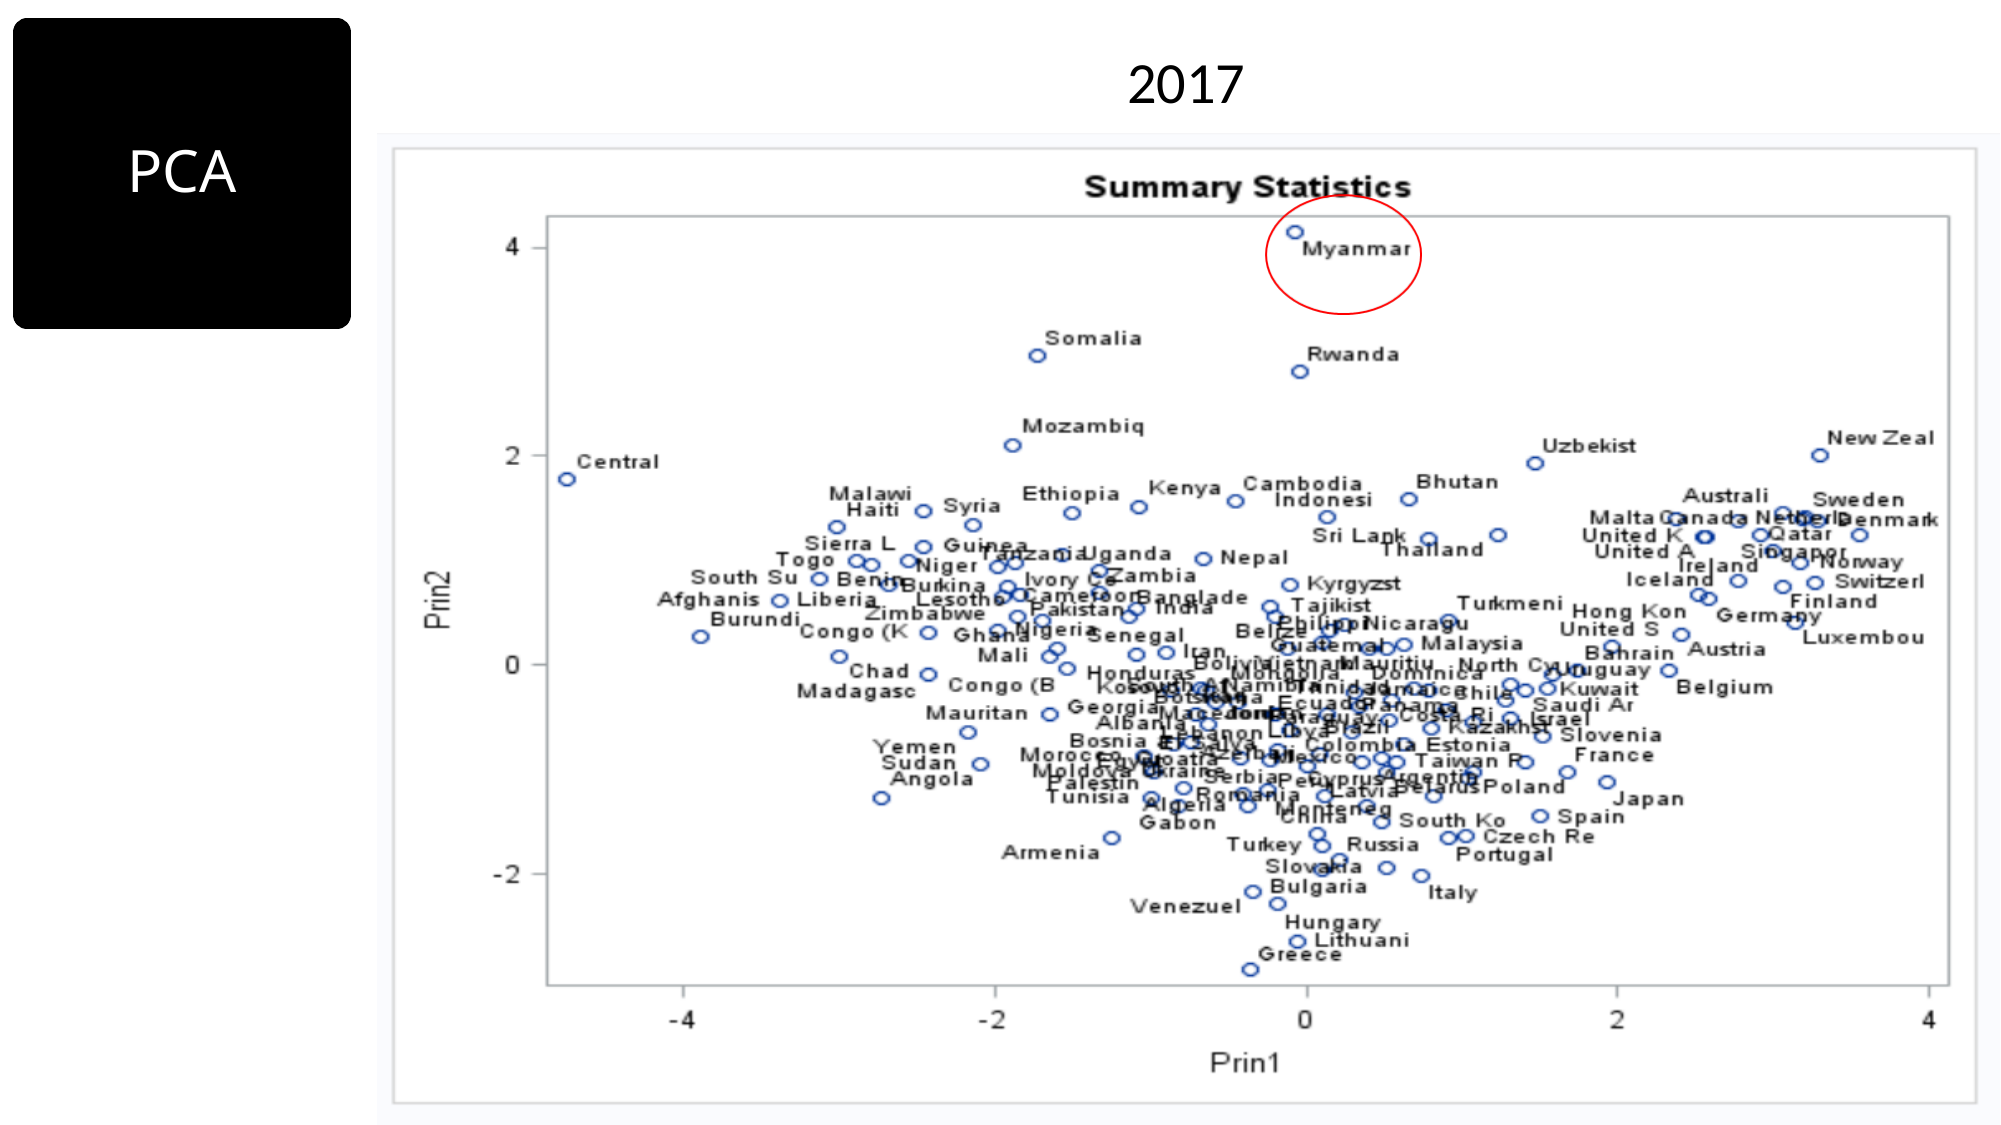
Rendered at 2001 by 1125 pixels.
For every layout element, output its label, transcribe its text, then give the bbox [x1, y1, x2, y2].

picture [377, 133, 2000, 1125]
title PCA [27, 32, 337, 315]
text_box 2017 [1112, 37, 1265, 123]
